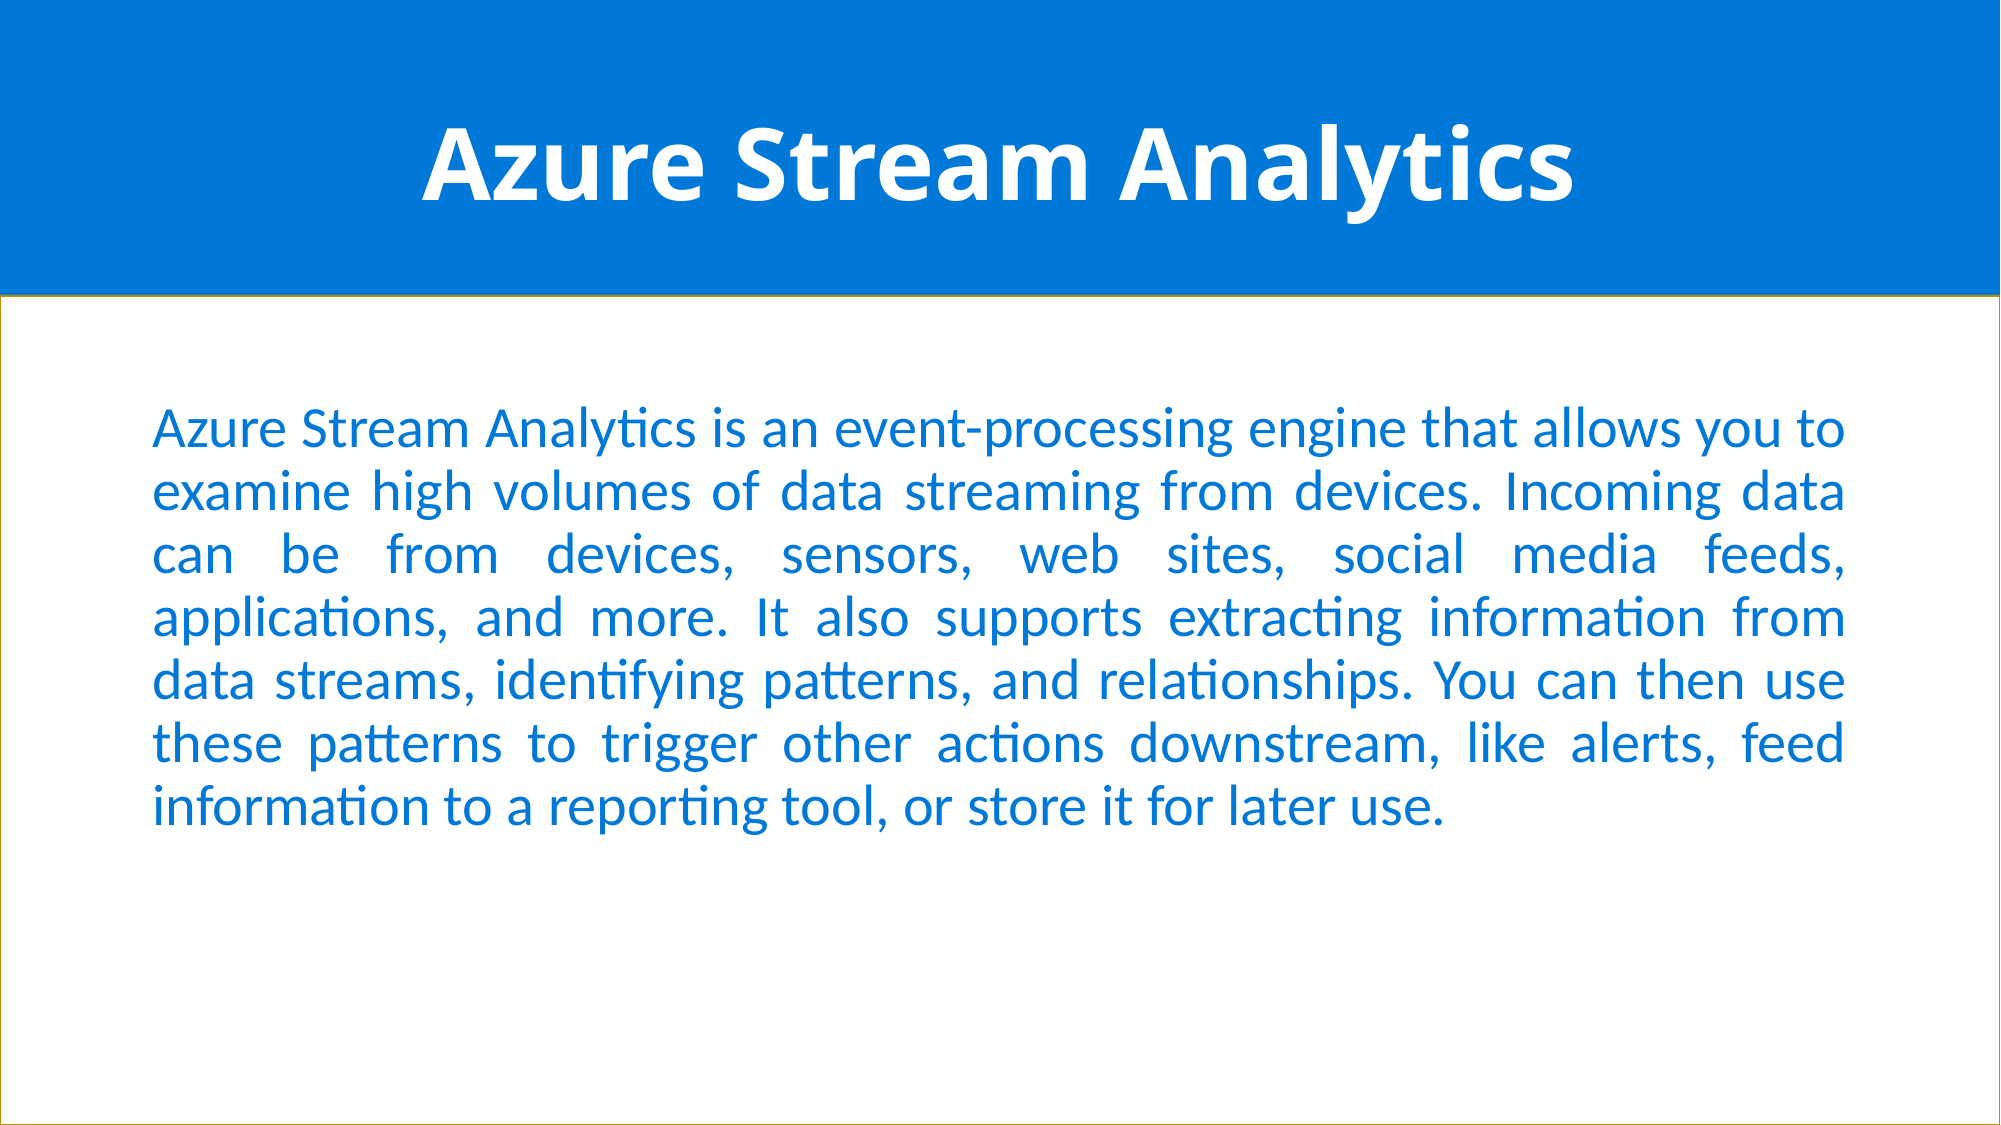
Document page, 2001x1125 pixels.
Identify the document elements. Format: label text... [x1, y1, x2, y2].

list Azure Stream Analytics is an event-processing engine that allows you to examine high volumes of data streaming from devices. Incoming data can be from devices, sensors, web sites, social media feeds, applications, and more. It also supports extracting information from data streams, identifying patterns, and relationships. You can then use these patterns to trigger other actions downstream, like alerts, feed information to a reporting tool, or store it for later use. [137, 299, 1863, 1014]
text_box [0, 295, 2000, 1125]
title Azure Stream Analytics [137, 59, 1863, 278]
